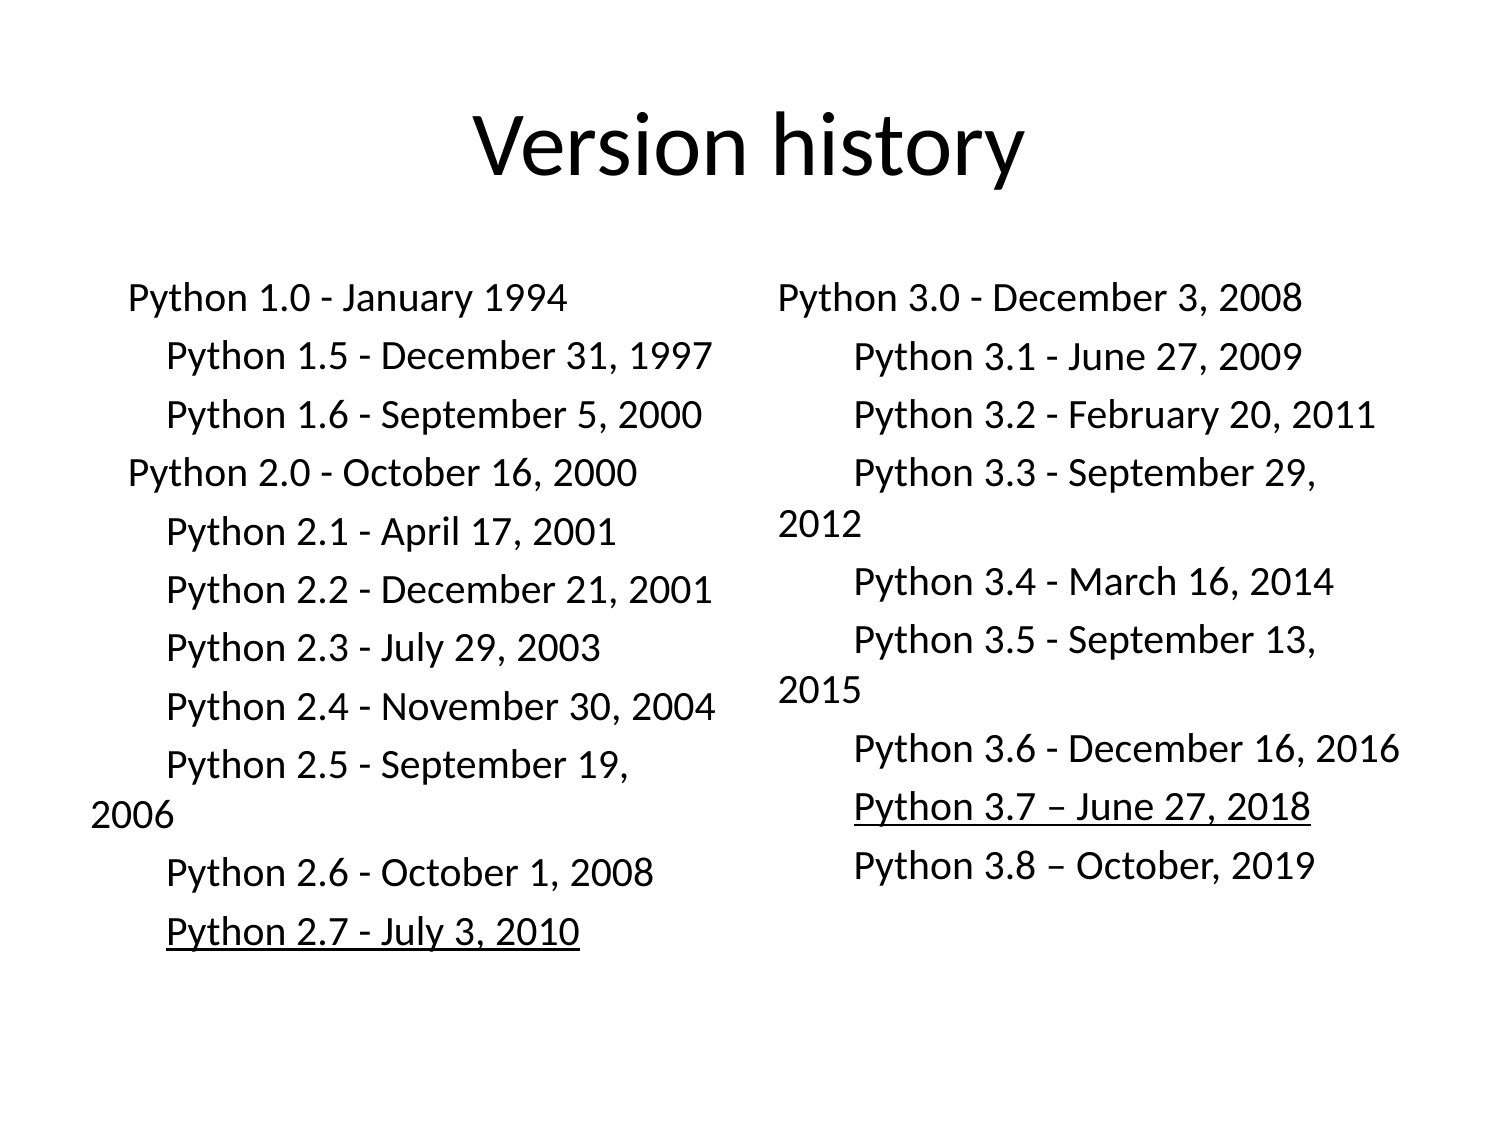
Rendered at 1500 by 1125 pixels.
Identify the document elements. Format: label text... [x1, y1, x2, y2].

list Python 1.0 - January 1994 Python 1.5 - December 31, 1997 Python 1.6 - September 5, 2000 Python 2.0 - October 16, 2000 Python 2.1 - April 17, 2001 Python 2.2 - December 21, 2001 Python 2.3 - July 29, 2003 Python 2.4 - November 30, 2004 Python 2.5 - September 19, 2006 Python 2.6 - October 1, 2008 Python 2.7 - July 3, 2010 [75, 262, 738, 1005]
title Version history [75, 45, 1425, 233]
list Python 3.0 - December 3, 2008 Python 3.1 - June 27, 2009 Python 3.2 - February 20, 2011 Python 3.3 - September 29, 2012 Python 3.4 - March 16, 2014 Python 3.5 - September 13, 2015 Python 3.6 - December 16, 2016 Python 3.7 – June 27, 2018 Python 3.8 – October, 2019 [762, 262, 1425, 1005]
